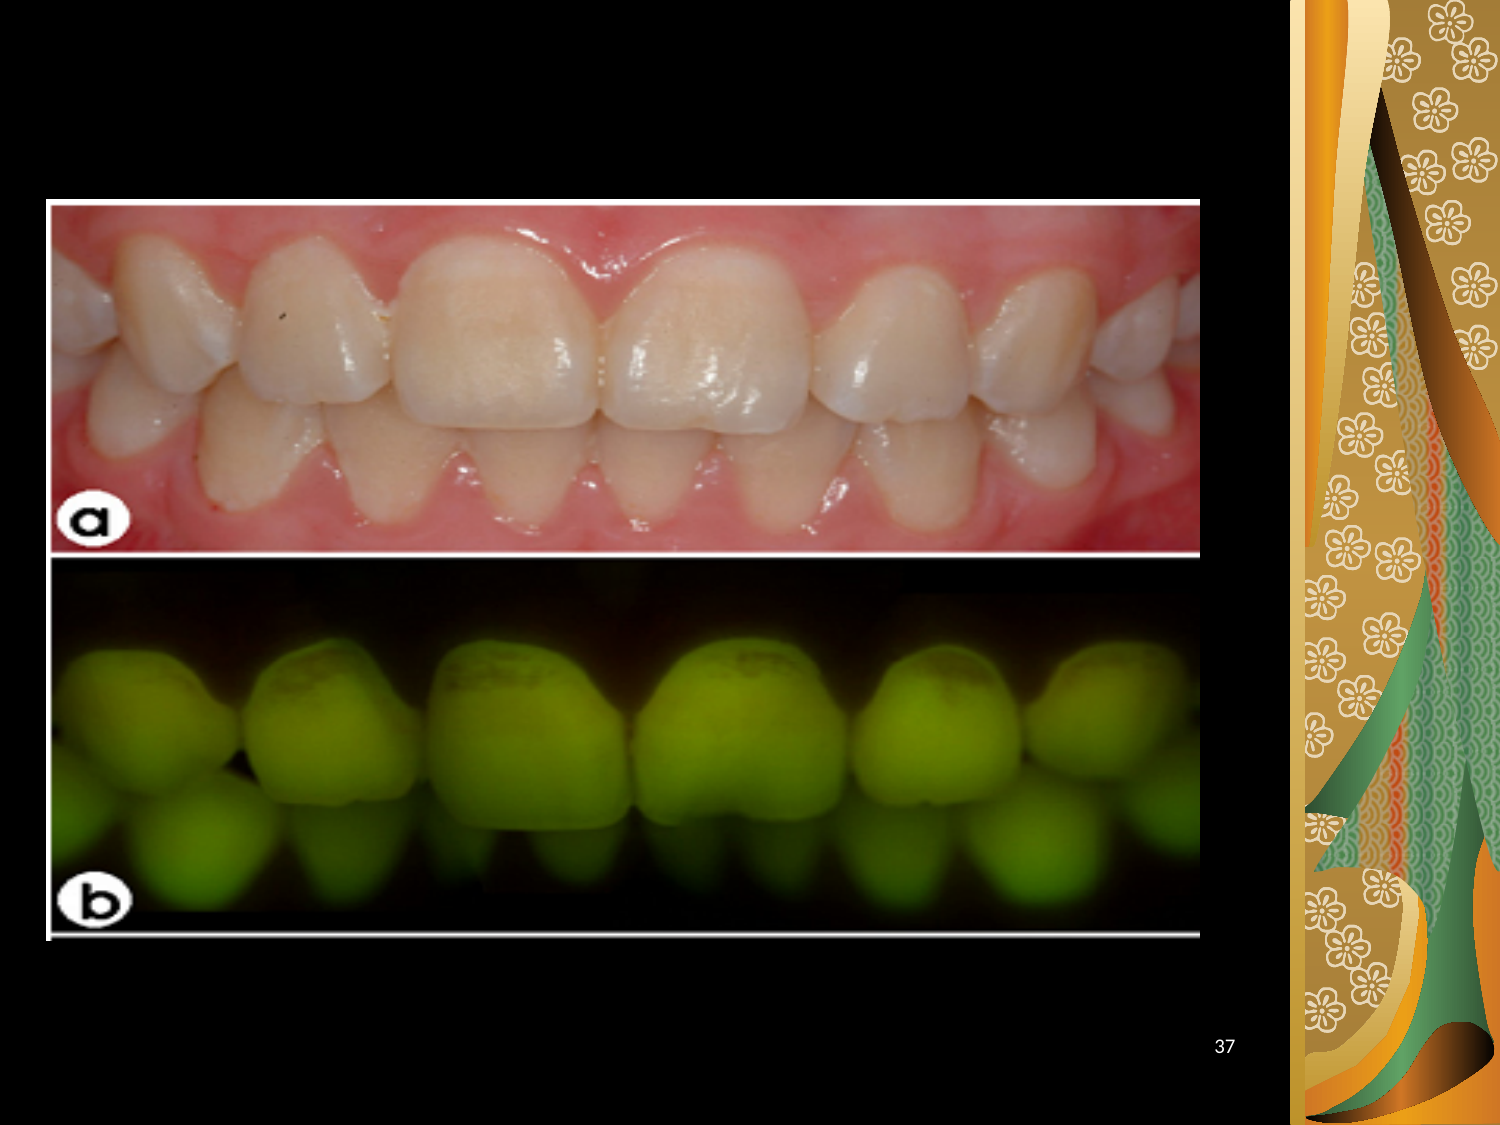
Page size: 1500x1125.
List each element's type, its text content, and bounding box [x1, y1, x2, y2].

picture [46, 199, 1201, 941]
picture [1314, 144, 1500, 936]
slide_number 37 [962, 1024, 1251, 1104]
